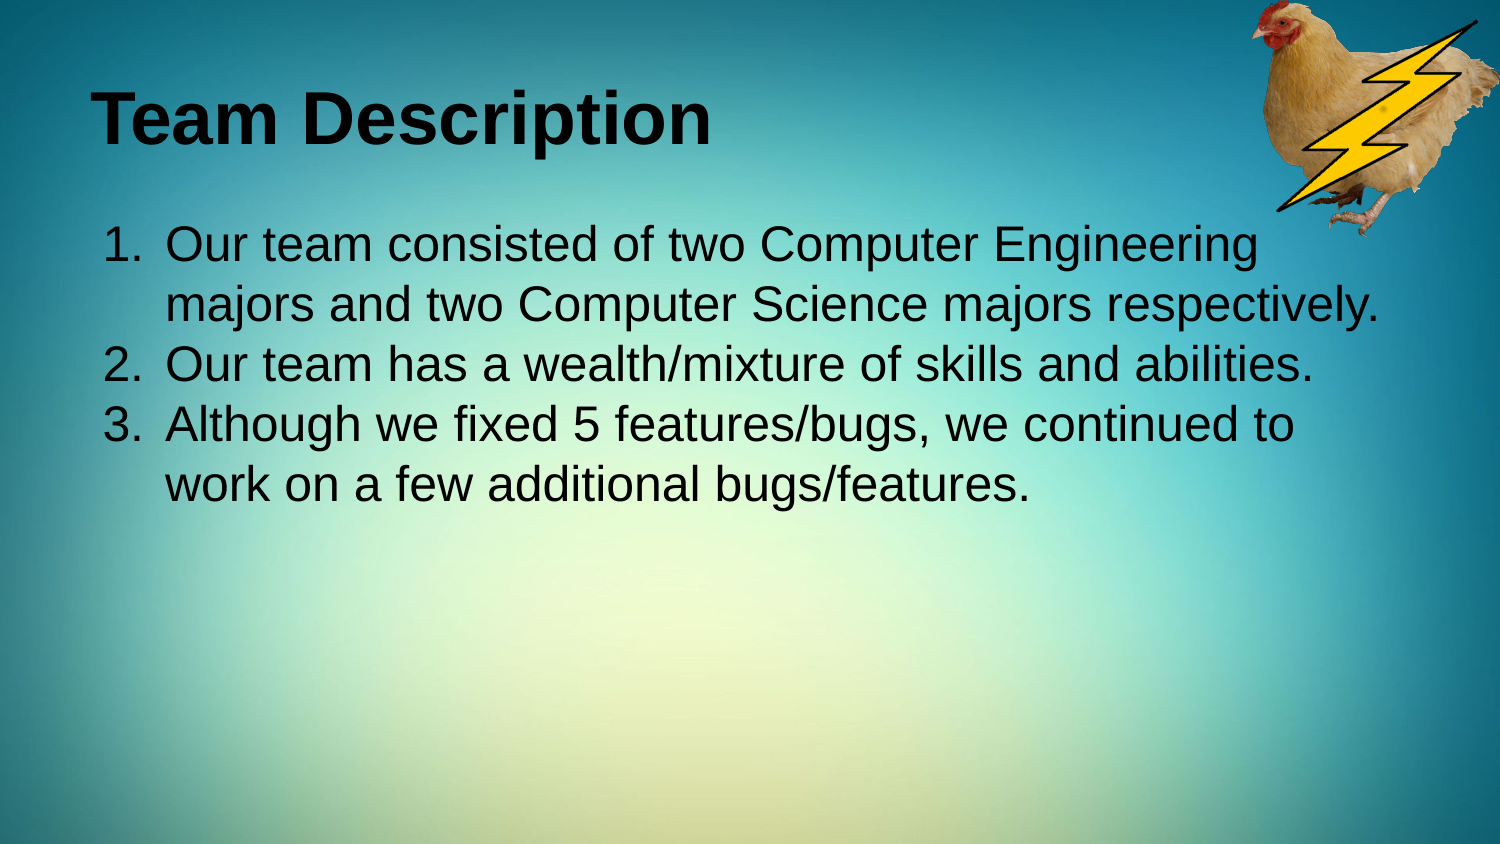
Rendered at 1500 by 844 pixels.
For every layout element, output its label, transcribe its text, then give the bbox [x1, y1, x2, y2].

list Our team consisted of two Computer Engineering majors and two Computer Science majors respectively. Our team has a wealth/mixture of skills and abilities. Although we fixed 5 features/bugs, we continued to work on a few additional bugs/features. [75, 196, 1425, 808]
title Team Description [75, 33, 1246, 175]
picture [0, 0, 1500, 844]
